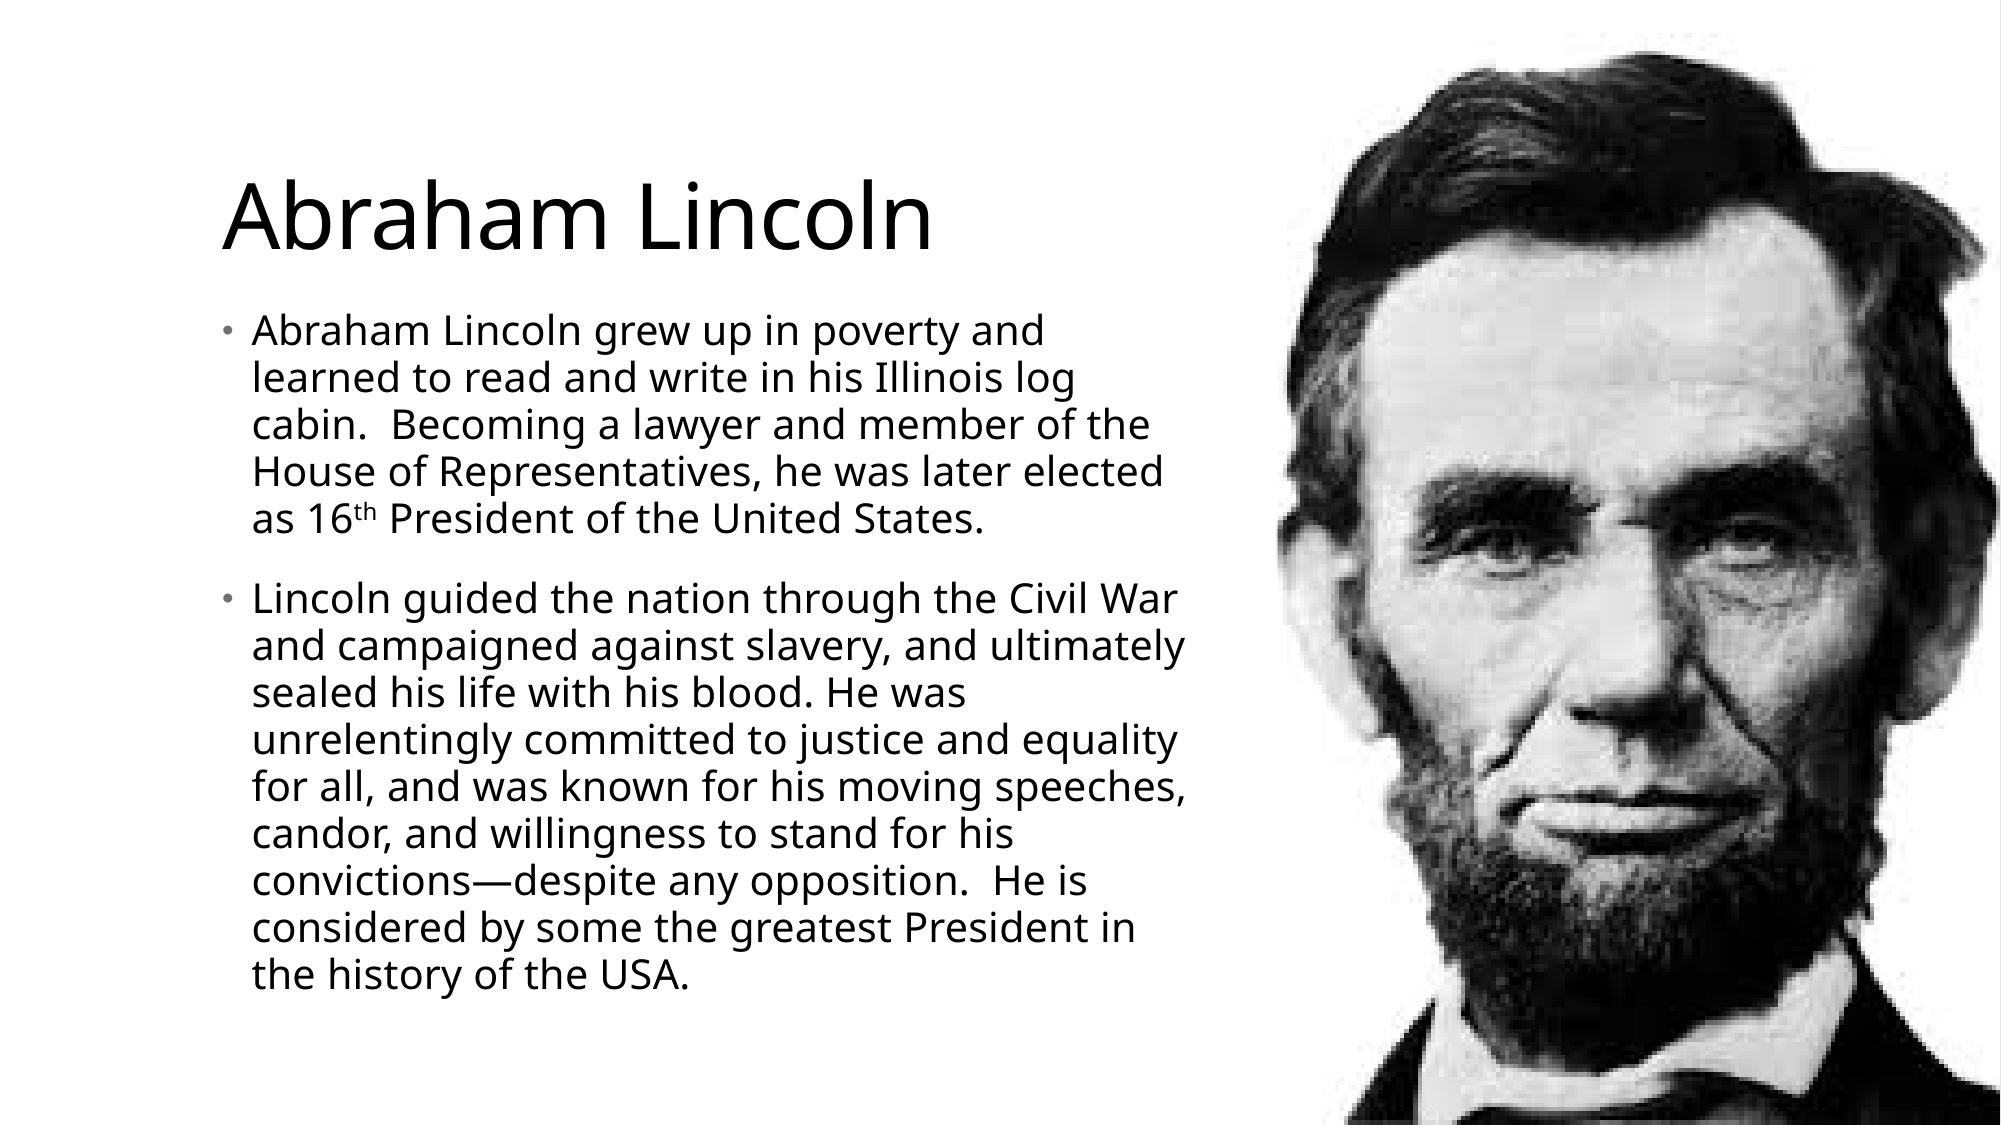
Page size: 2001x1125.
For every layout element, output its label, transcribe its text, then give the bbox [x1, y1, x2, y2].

list Abraham Lincoln grew up in poverty and learned to read and write in his Illinois log cabin. Becoming a lawyer and member of the House of Representatives, he was later elected as 16th President of the United States. Lincoln guided the nation through the Civil War and campaigned against slavery, and ultimately sealed his life with his blood. He was unrelentingly committed to justice and equality for all, and was known for his moving speeches, candor, and willingness to stand for his convictions—despite any opposition. He is considered by some the greatest President in the history of the USA. [206, 299, 1207, 1014]
picture [1276, 0, 2000, 1125]
title Abraham Lincoln [206, 60, 1207, 278]
